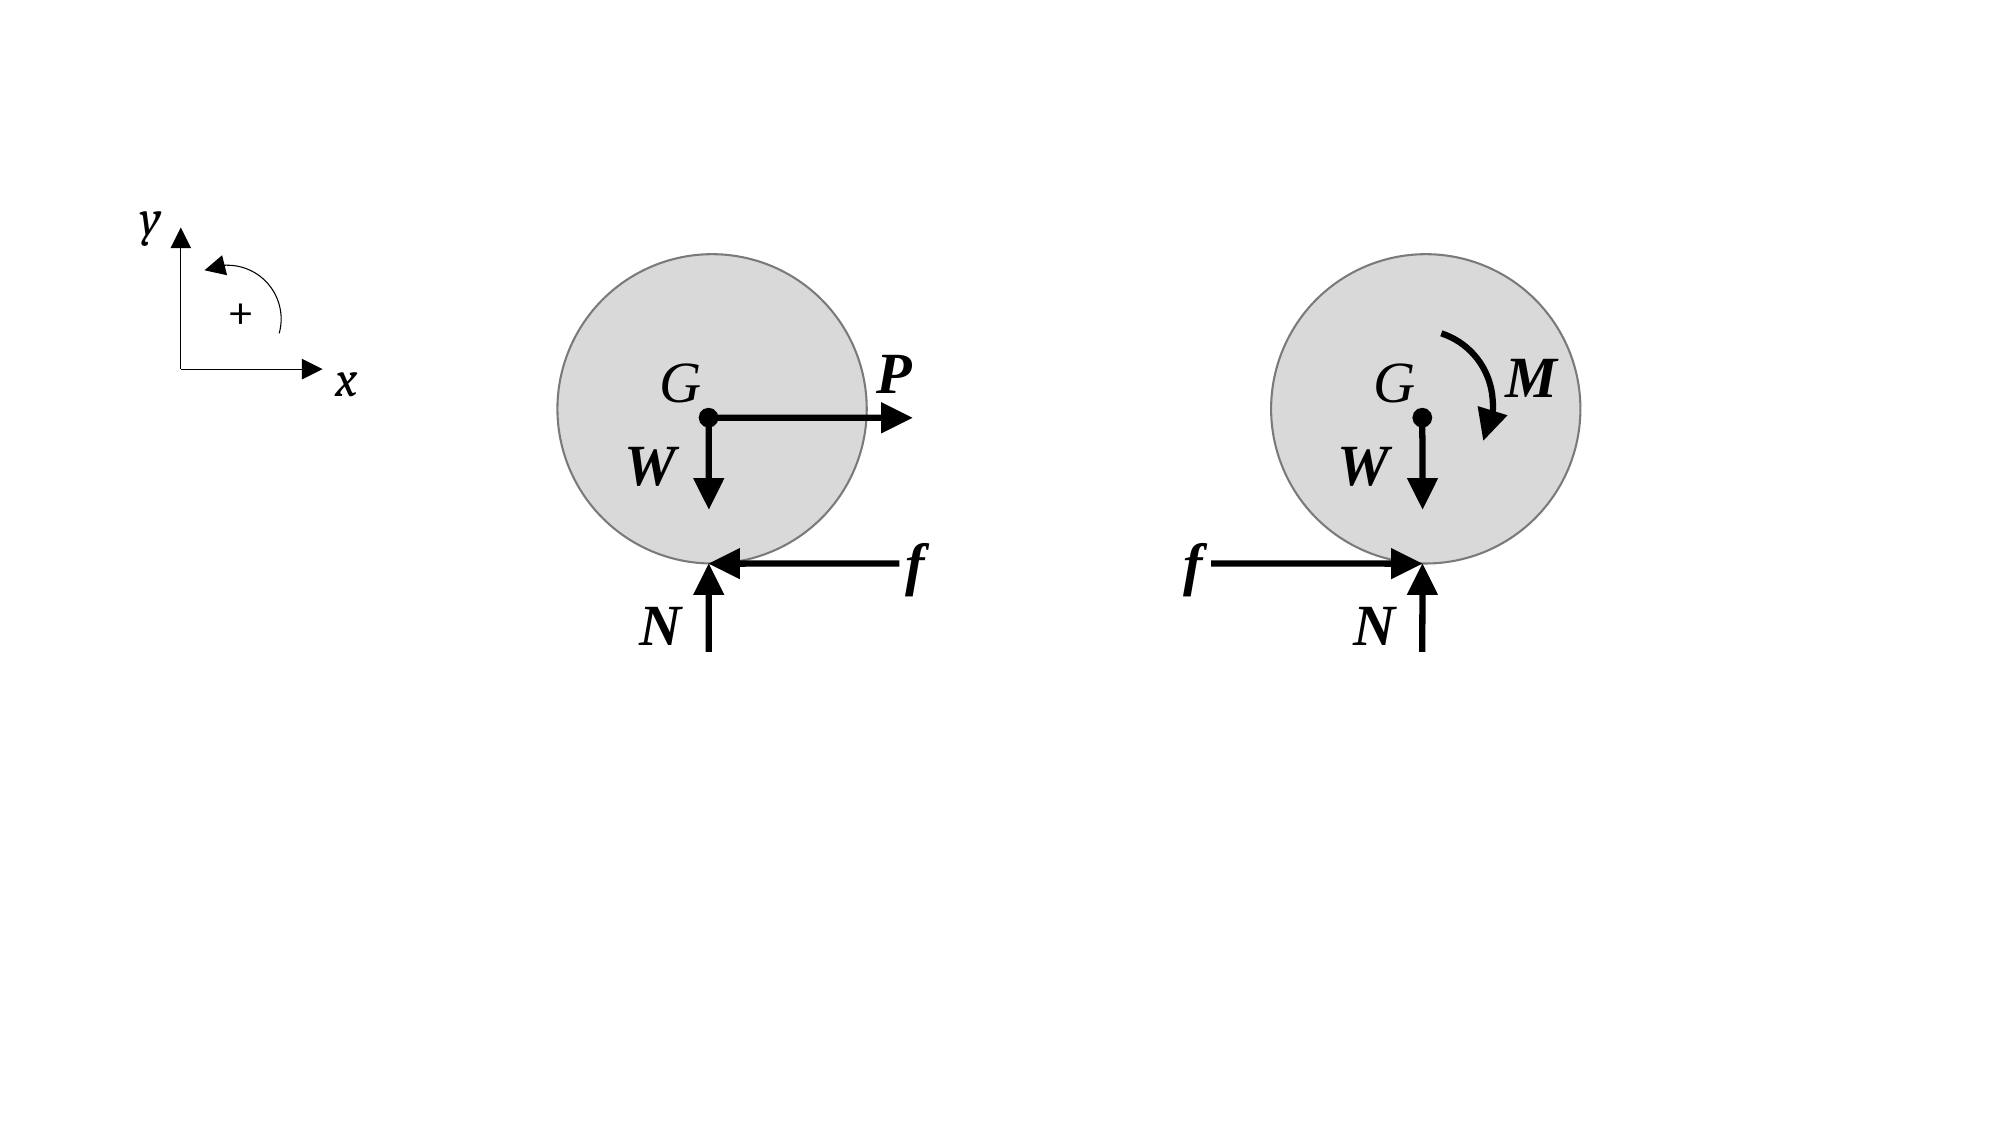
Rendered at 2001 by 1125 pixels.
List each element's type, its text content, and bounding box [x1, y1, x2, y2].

text_box N [624, 579, 700, 652]
text_box f [1168, 518, 1244, 591]
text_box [1271, 254, 1581, 564]
text_box [1401, 564, 1422, 574]
text_box [700, 564, 720, 652]
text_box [124, 178, 459, 415]
text_box P [867, 327, 937, 401]
text_box N [1338, 579, 1414, 652]
text_box [1414, 564, 1433, 652]
text_box f [890, 518, 966, 591]
text_box [709, 564, 730, 574]
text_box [557, 254, 867, 564]
text_box [867, 407, 913, 429]
